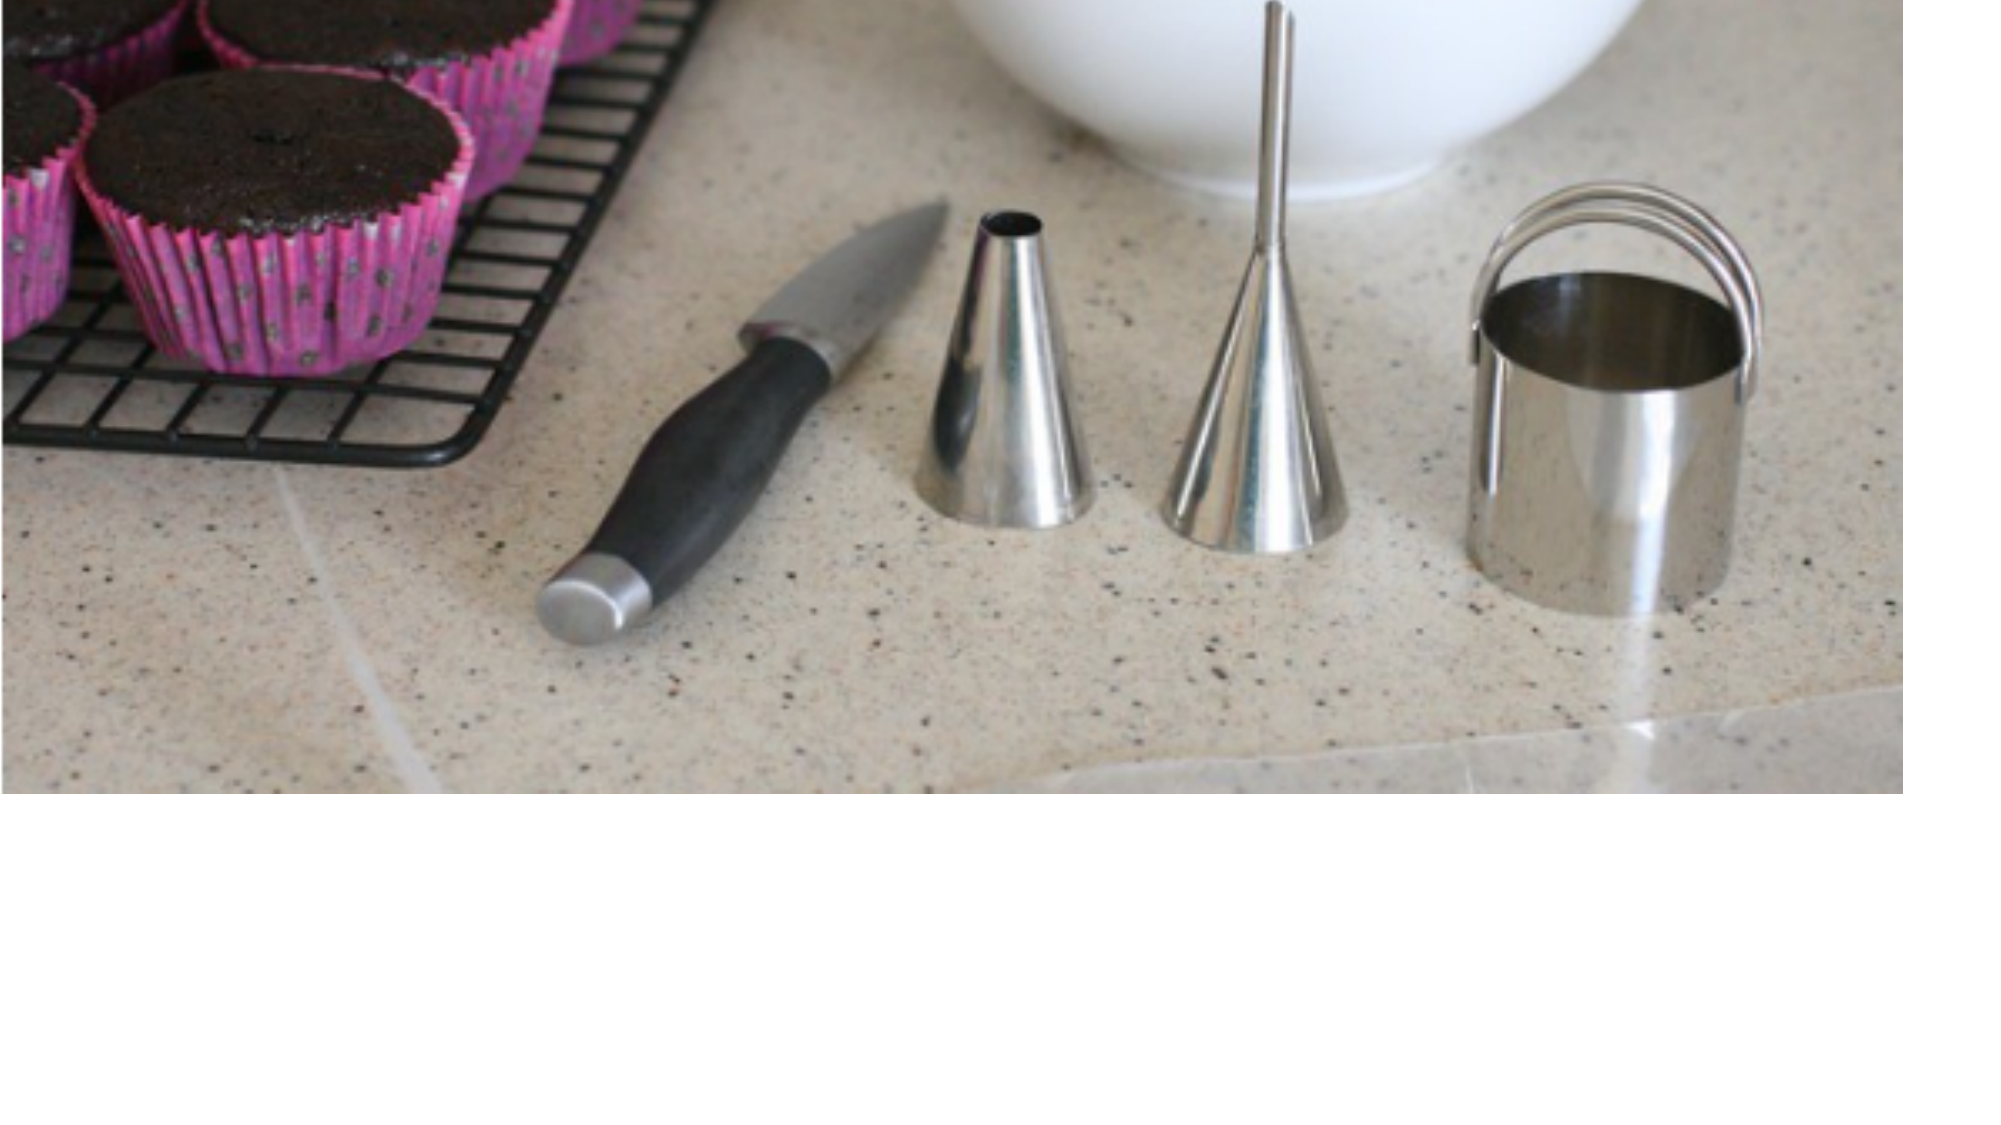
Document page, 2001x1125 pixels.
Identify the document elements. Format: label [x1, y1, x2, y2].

picture [0, 0, 1903, 794]
